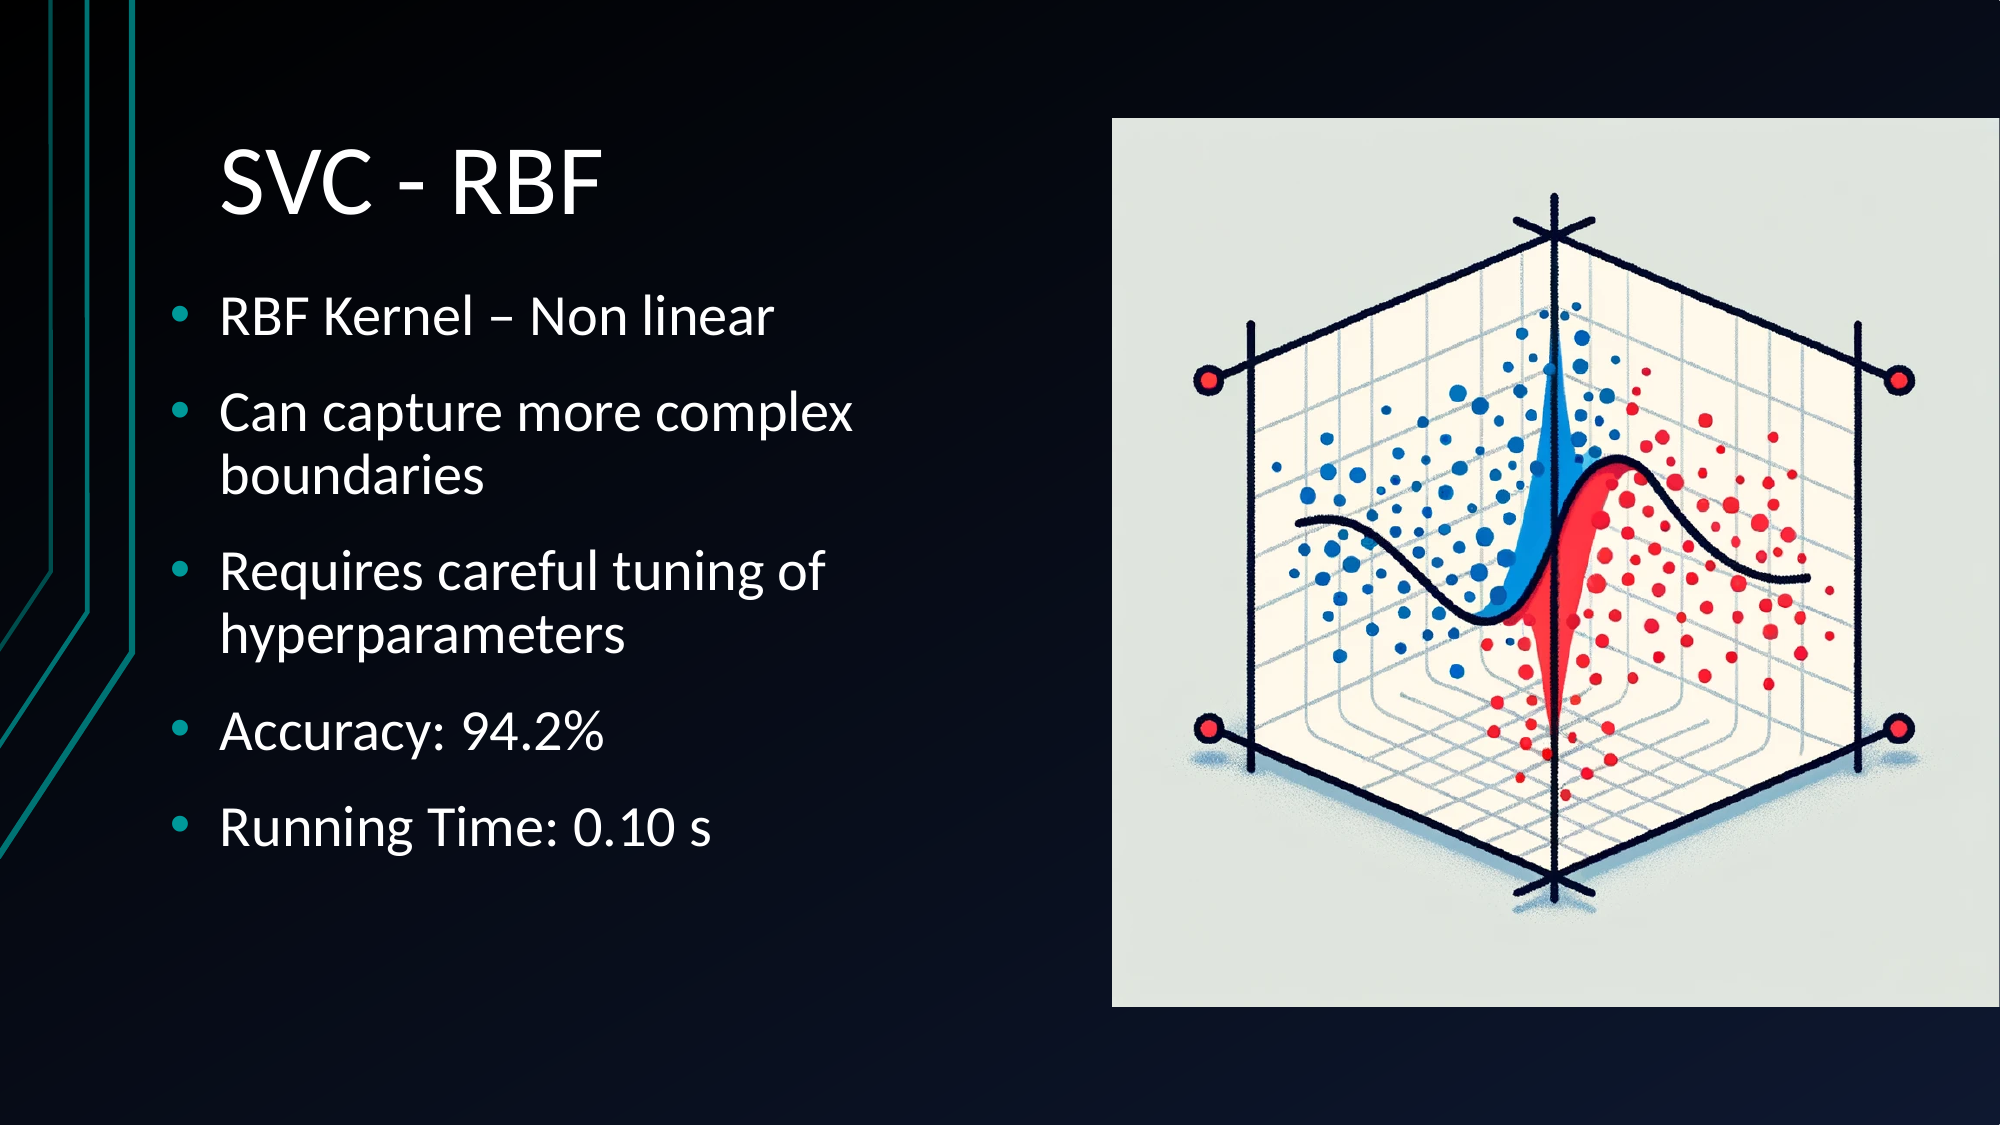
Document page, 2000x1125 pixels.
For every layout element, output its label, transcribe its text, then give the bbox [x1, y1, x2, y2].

picture [1111, 118, 2000, 1007]
list RBF Kernel – Non linear Can capture more complex boundaries Requires careful tuning of hyperparameters Accuracy: 94.2% Running Time: 0.10 s [149, 275, 1125, 1025]
title SVC - RBF [199, 45, 1900, 246]
